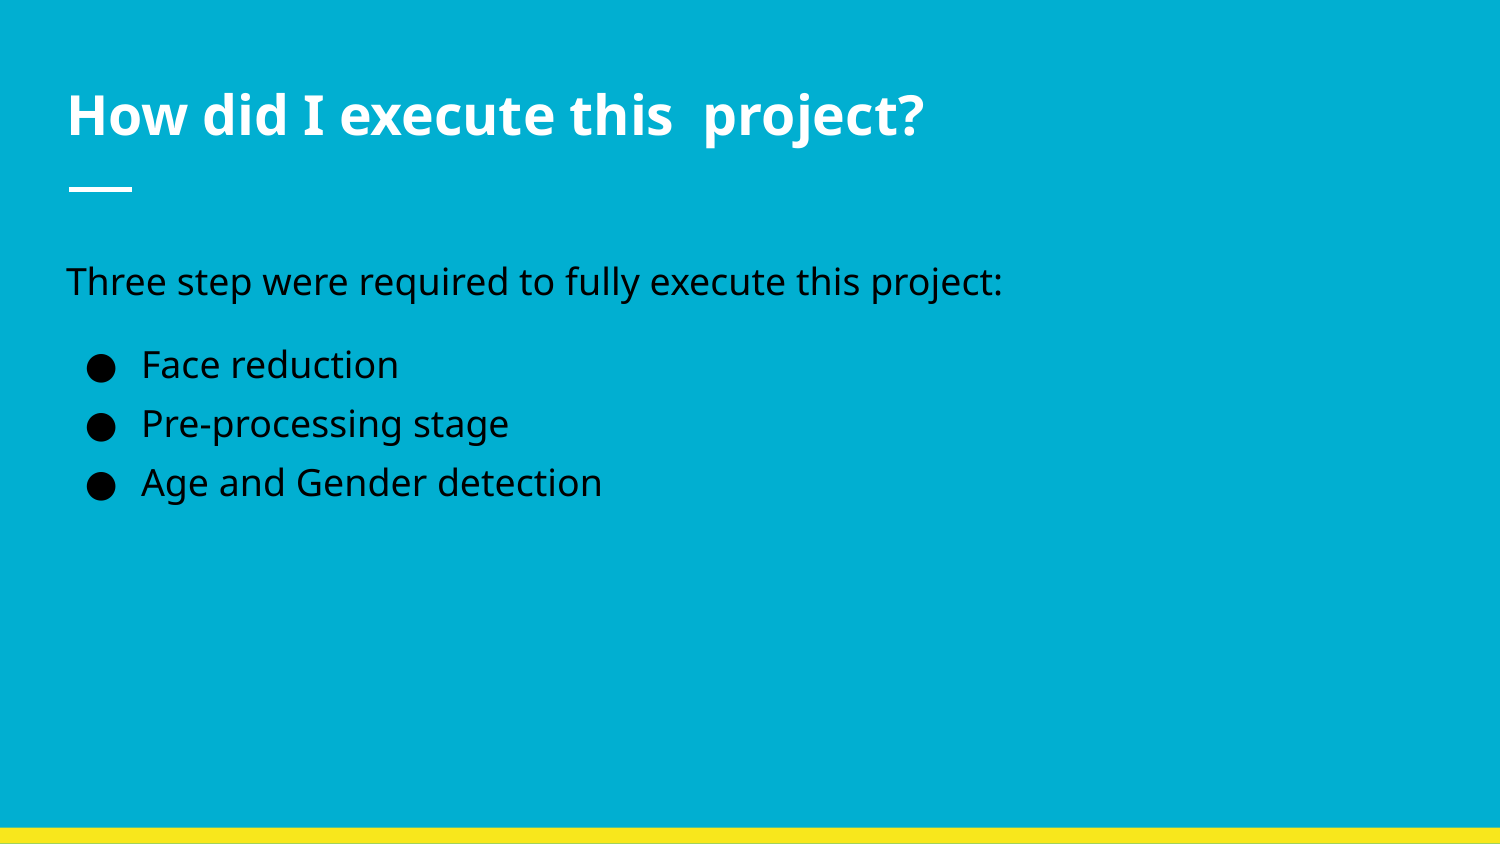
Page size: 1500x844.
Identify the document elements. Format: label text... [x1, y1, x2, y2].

title How did I execute this project? [51, 61, 1449, 167]
list Three step were required to fully execute this project: Face reduction Pre-processing stage Age and Gender detection [51, 232, 1449, 750]
